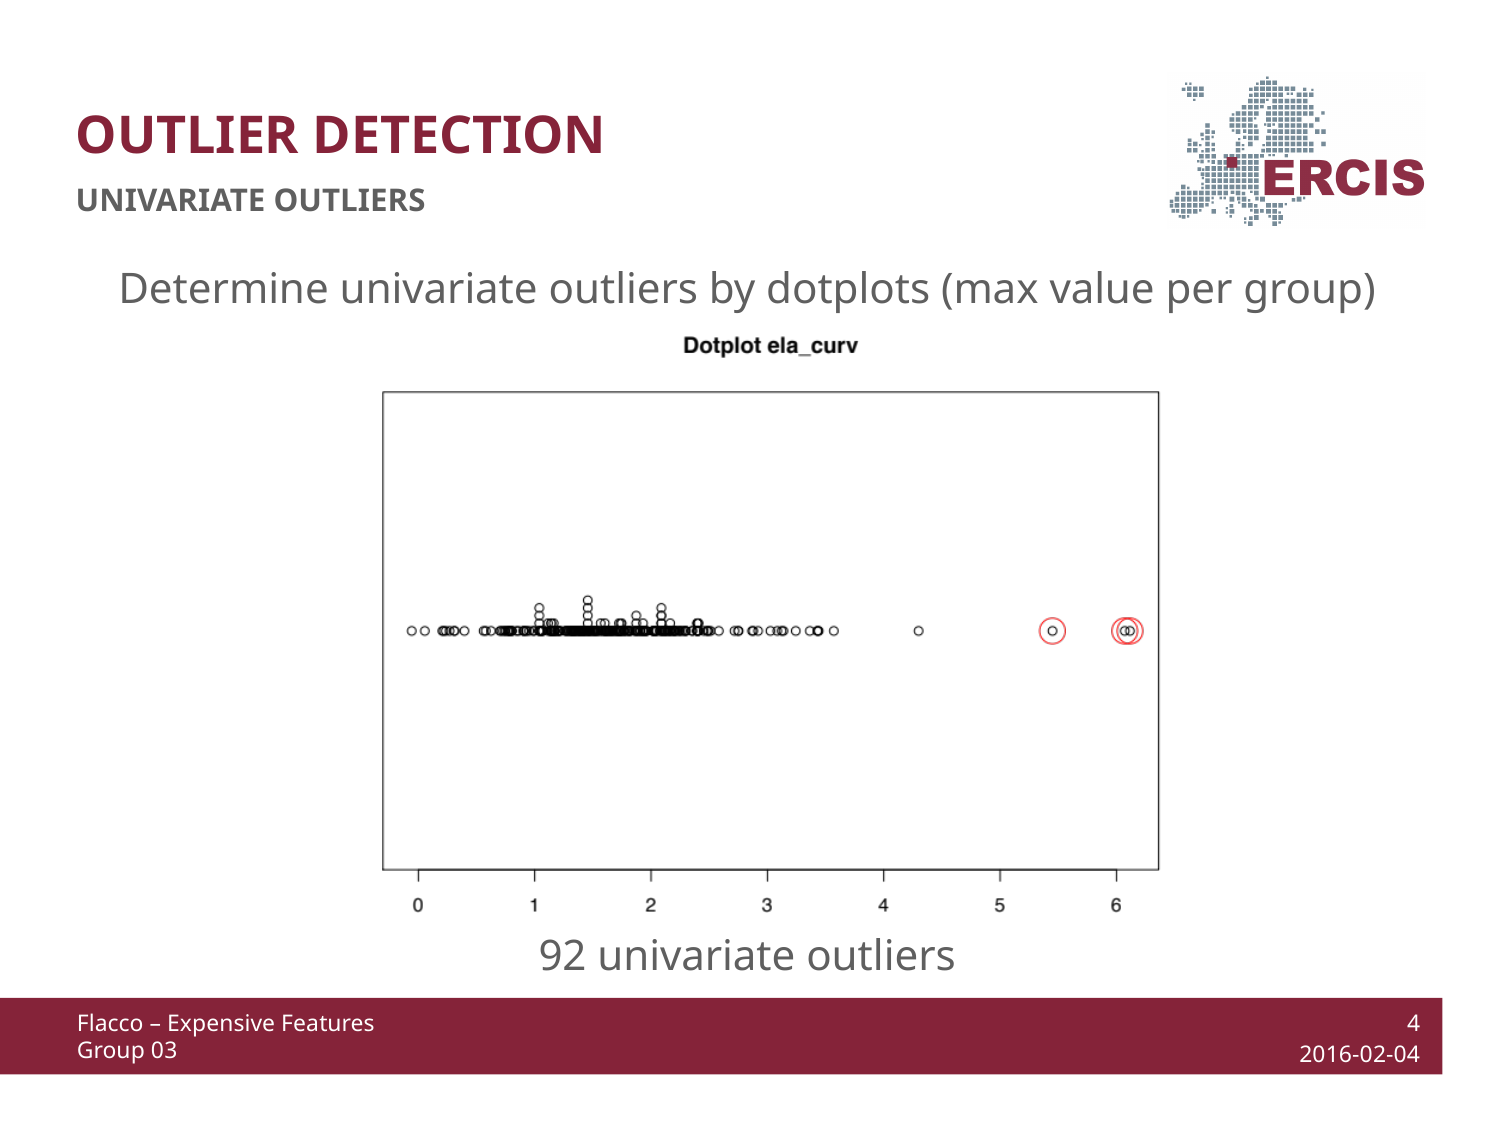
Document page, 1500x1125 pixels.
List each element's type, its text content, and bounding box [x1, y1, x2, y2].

list Univariate Outliers [60, 172, 1129, 220]
list Determine univariate outliers by dotplots (max value per group) 92 univariate outliers [62, 253, 1433, 988]
list Outlier Detection [60, 94, 1129, 172]
picture [289, 298, 1205, 985]
picture [1167, 72, 1426, 229]
